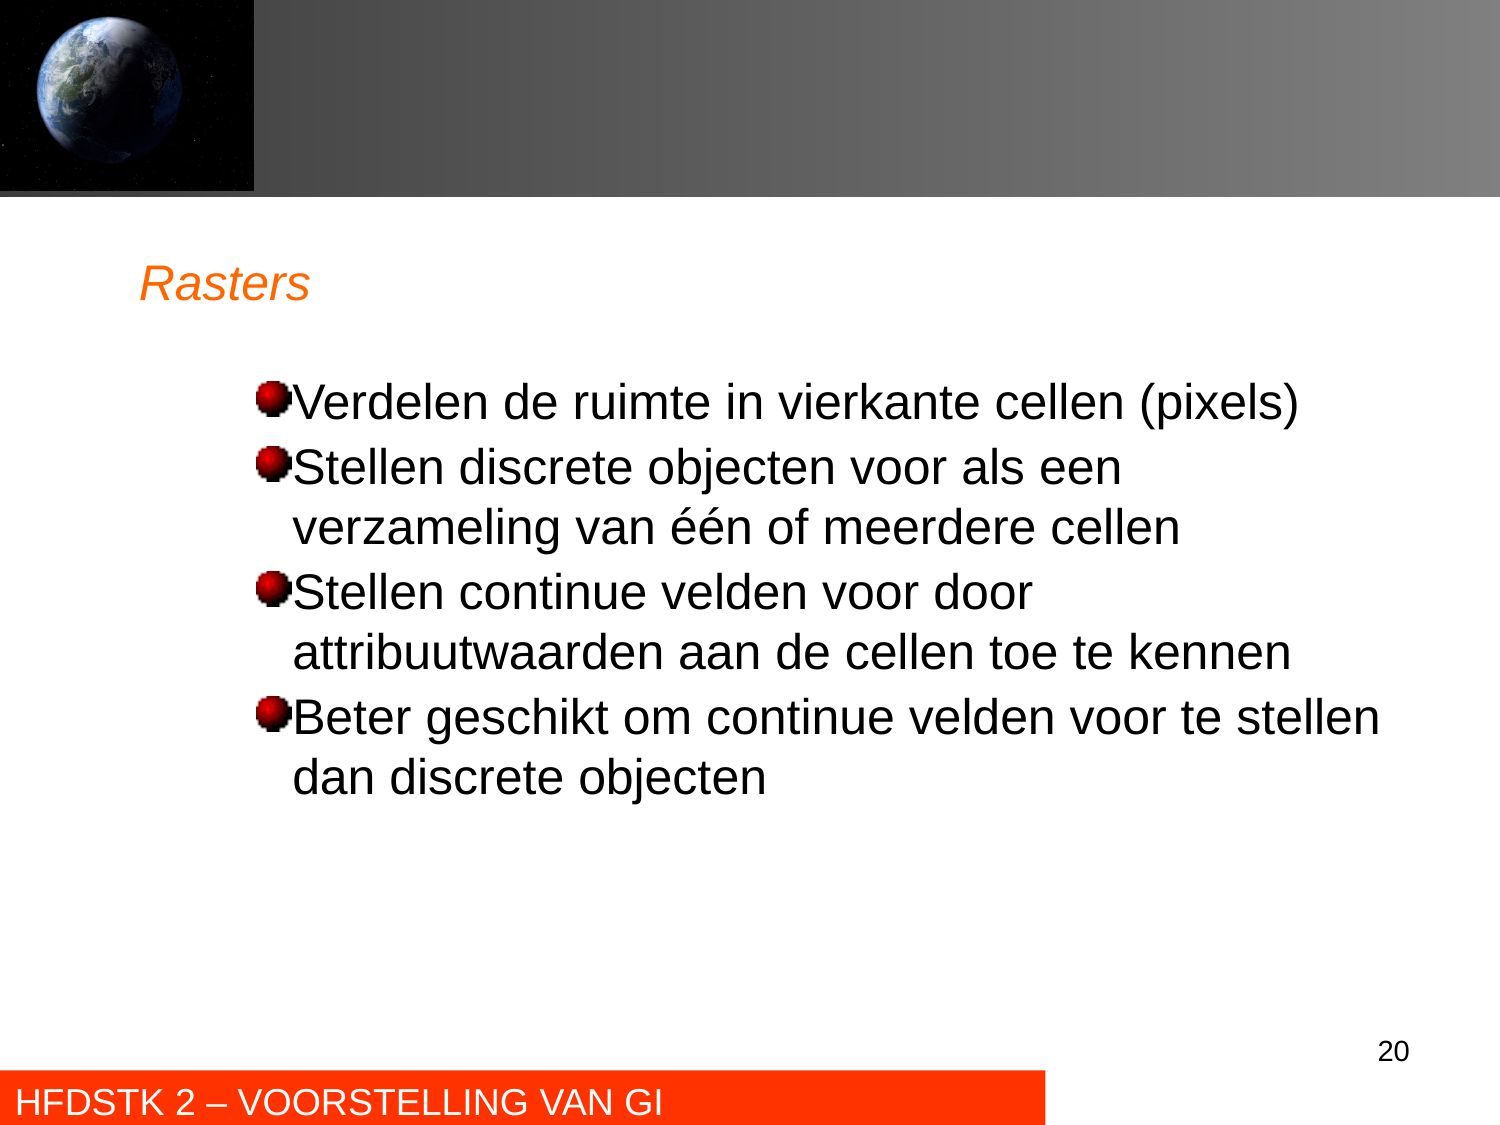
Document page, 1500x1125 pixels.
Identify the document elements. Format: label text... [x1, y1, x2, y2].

picture [256, 571, 292, 607]
text_box [1034, 1070, 1046, 1125]
picture [256, 696, 292, 732]
picture [0, 0, 255, 191]
text_box Verdelen de ruimte in vierkante cellen (pixels) Stellen discrete objecten voor als een verzameling van één of meerdere cellen Stellen continue velden voor door attribuutwaarden aan de cellen toe te kennen Beter geschikt om continue velden voor te stellen dan discrete objecten [242, 361, 1412, 812]
slide_number 20 [1074, 1024, 1425, 1103]
picture [256, 381, 292, 417]
text_box [256, 0, 1500, 197]
picture [256, 446, 292, 482]
text_box Rasters [123, 243, 1199, 319]
text_box HFDSTK 2 – VOORSTELLING VAN GI [0, 1070, 1034, 1125]
